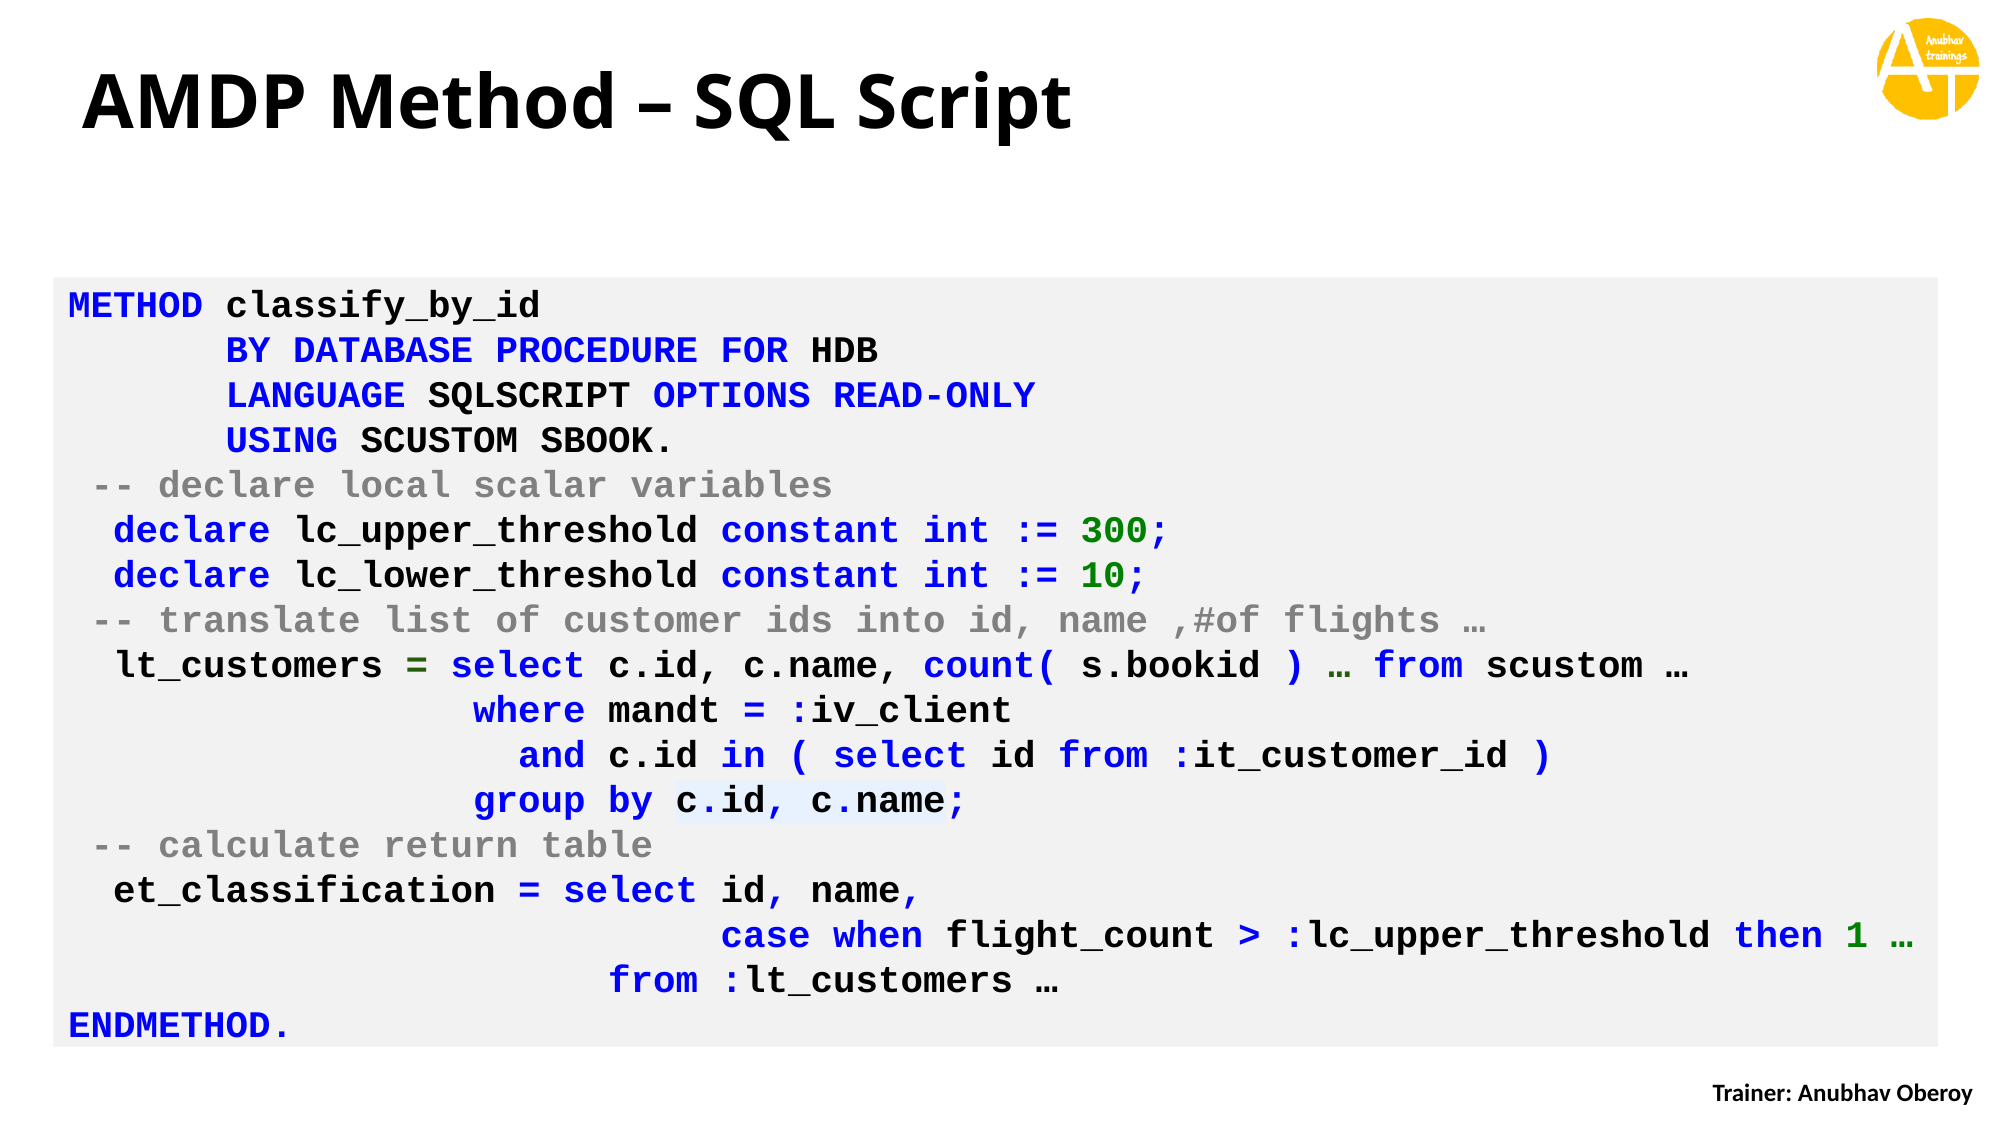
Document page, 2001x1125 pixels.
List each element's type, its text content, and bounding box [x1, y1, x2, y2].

picture [1866, 11, 1985, 128]
text_box [42, 30, 1866, 148]
footer Trainer: Anubhav Oberoy [1660, 1074, 2000, 1108]
text_box METHOD classify_by_id BY DATABASE PROCEDURE FOR HDB LANGUAGE SQLSCRIPT OPTIONS READ-ONLY USING SCUSTOM SBOOK. -- declare local scalar variables declare lc_upper_threshold constant int := 300; declare lc_lower_threshold constant int := 10; -- translate list of customer ids into id, name ,#of flights … lt_customers = select c.id, c.name, count( s.bookid ) … from scustom … where mandt = :iv_client and c.id in ( select id from :it_customer_id ) group by c.id, c.name; -- calculate return table et_classification = select id, name, case when flight_count > :lc_upper_threshold then 1 … from :lt_customers … ENDMETHOD. [53, 277, 1938, 1047]
text_box AMDP Method – SQL Script [67, 55, 1921, 173]
